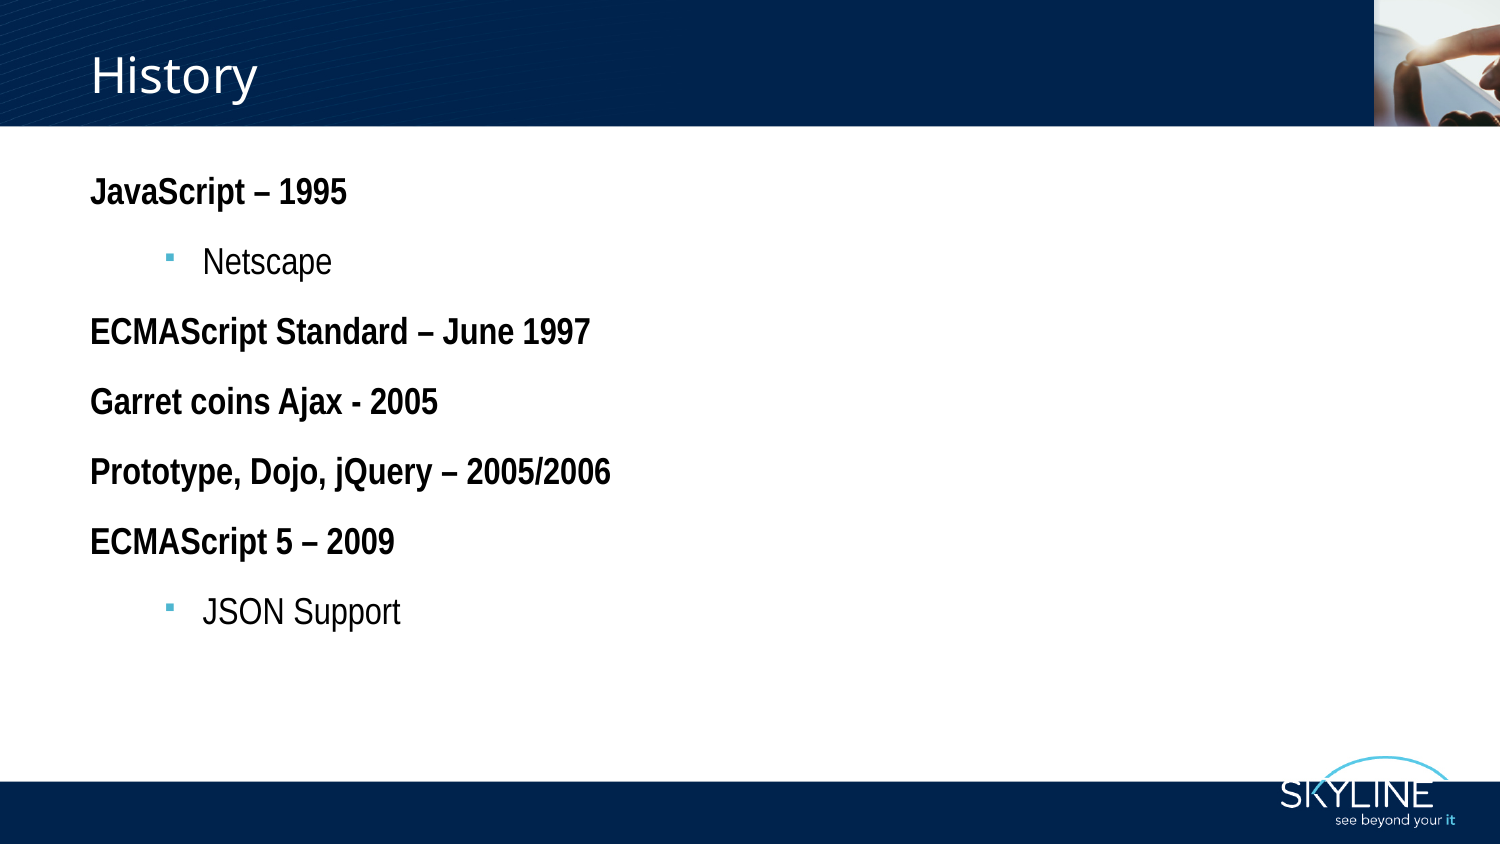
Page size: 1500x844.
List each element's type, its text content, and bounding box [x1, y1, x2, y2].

picture [0, 0, 1500, 844]
list JavaScript – 1995 Netscape ECMAScript Standard – June 1997 Garret coins Ajax - 2005 Prototype, Dojo, jQuery – 2005/2006 ECMAScript 5 – 2009 JSON Support [75, 159, 1425, 717]
title History [75, 34, 1305, 125]
